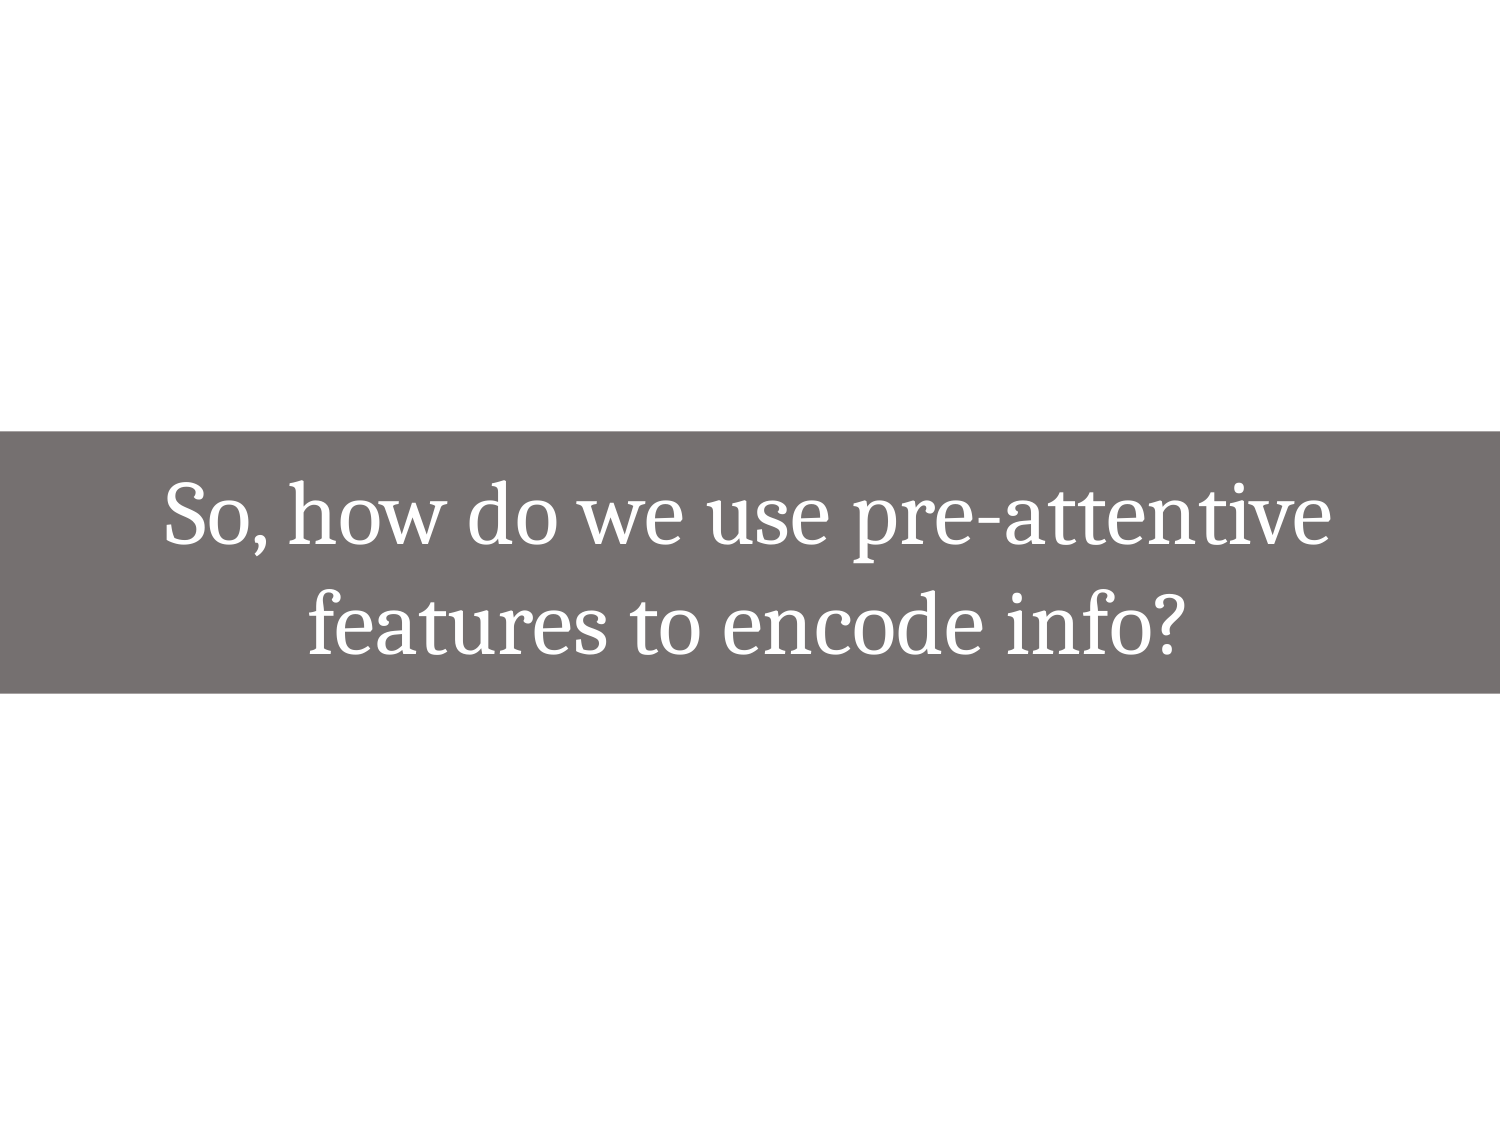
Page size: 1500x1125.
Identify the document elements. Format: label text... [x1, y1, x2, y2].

text_box So, how do we use pre-attentive features to encode info? [0, 430, 1500, 695]
